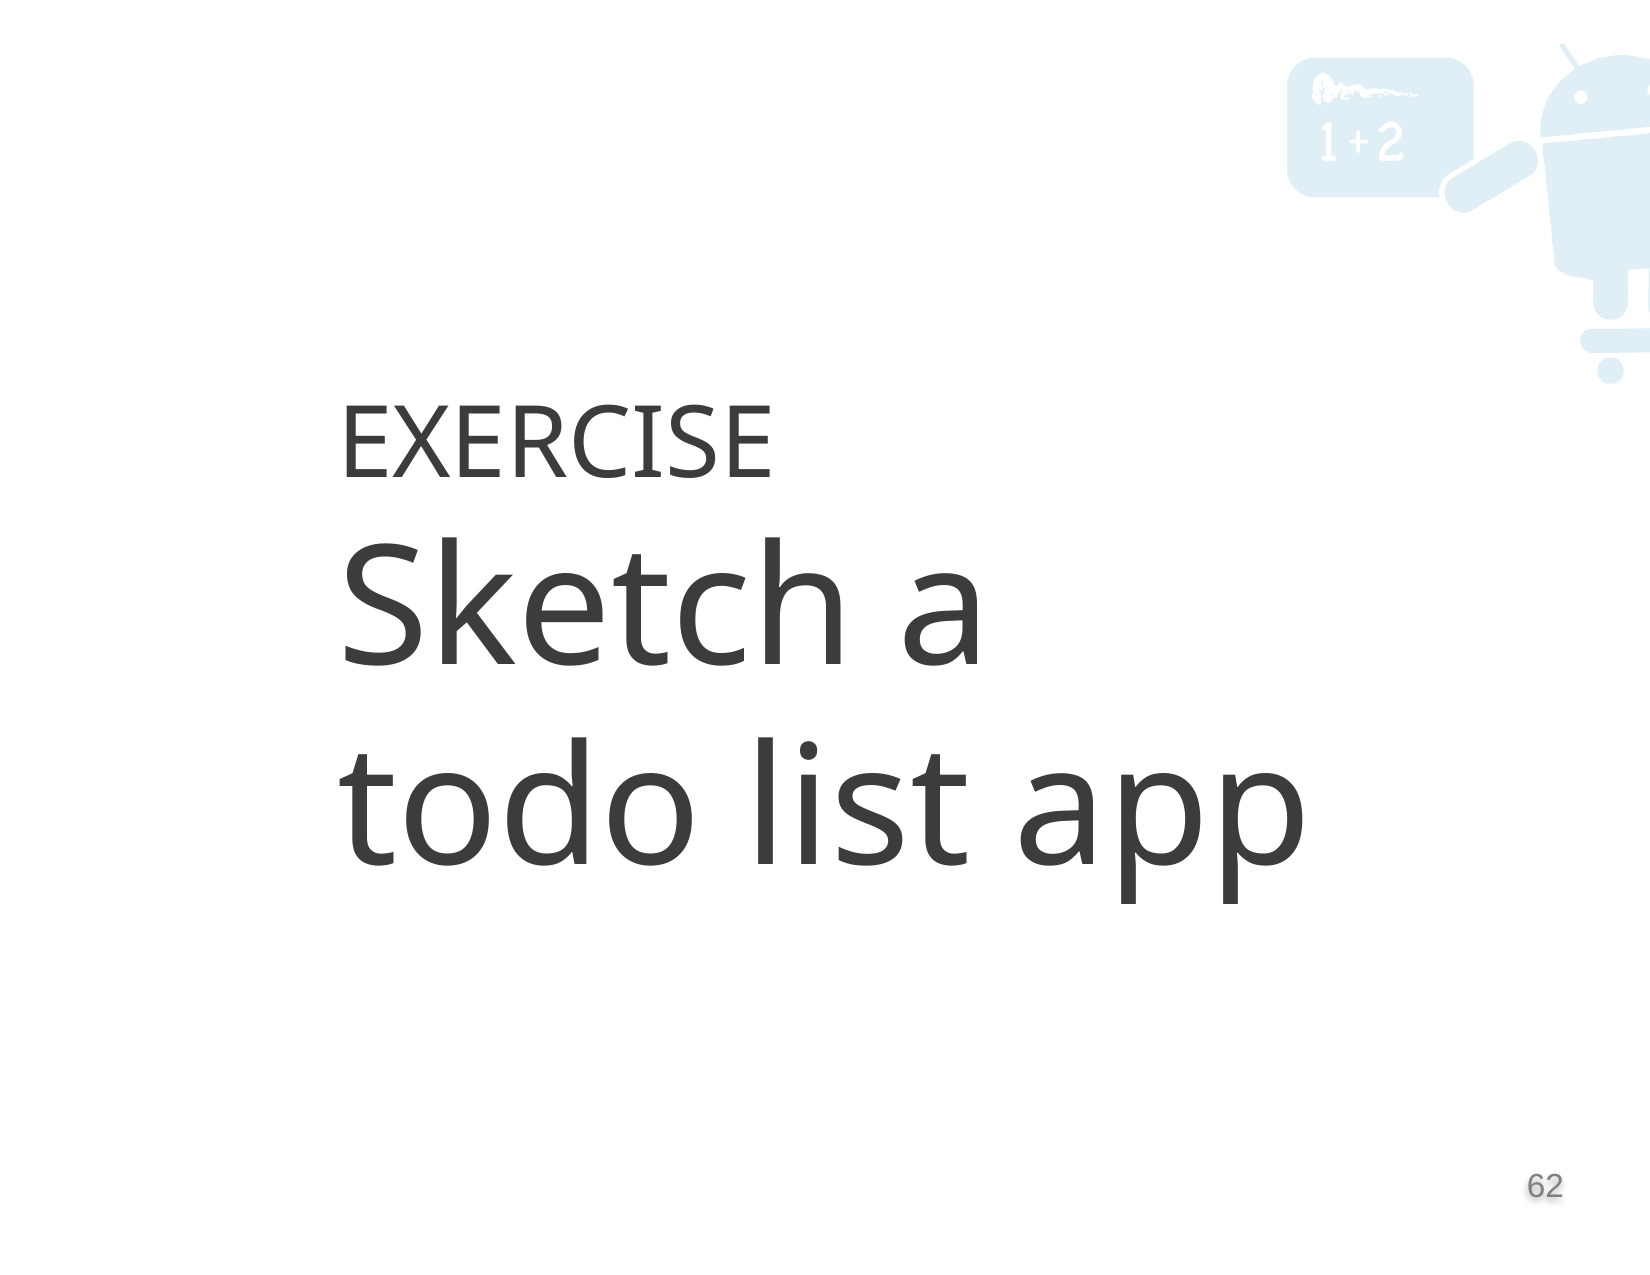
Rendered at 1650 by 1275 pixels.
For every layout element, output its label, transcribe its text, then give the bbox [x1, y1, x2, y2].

list EXERCISE Sketch a todo list app [82, 178, 1568, 1097]
